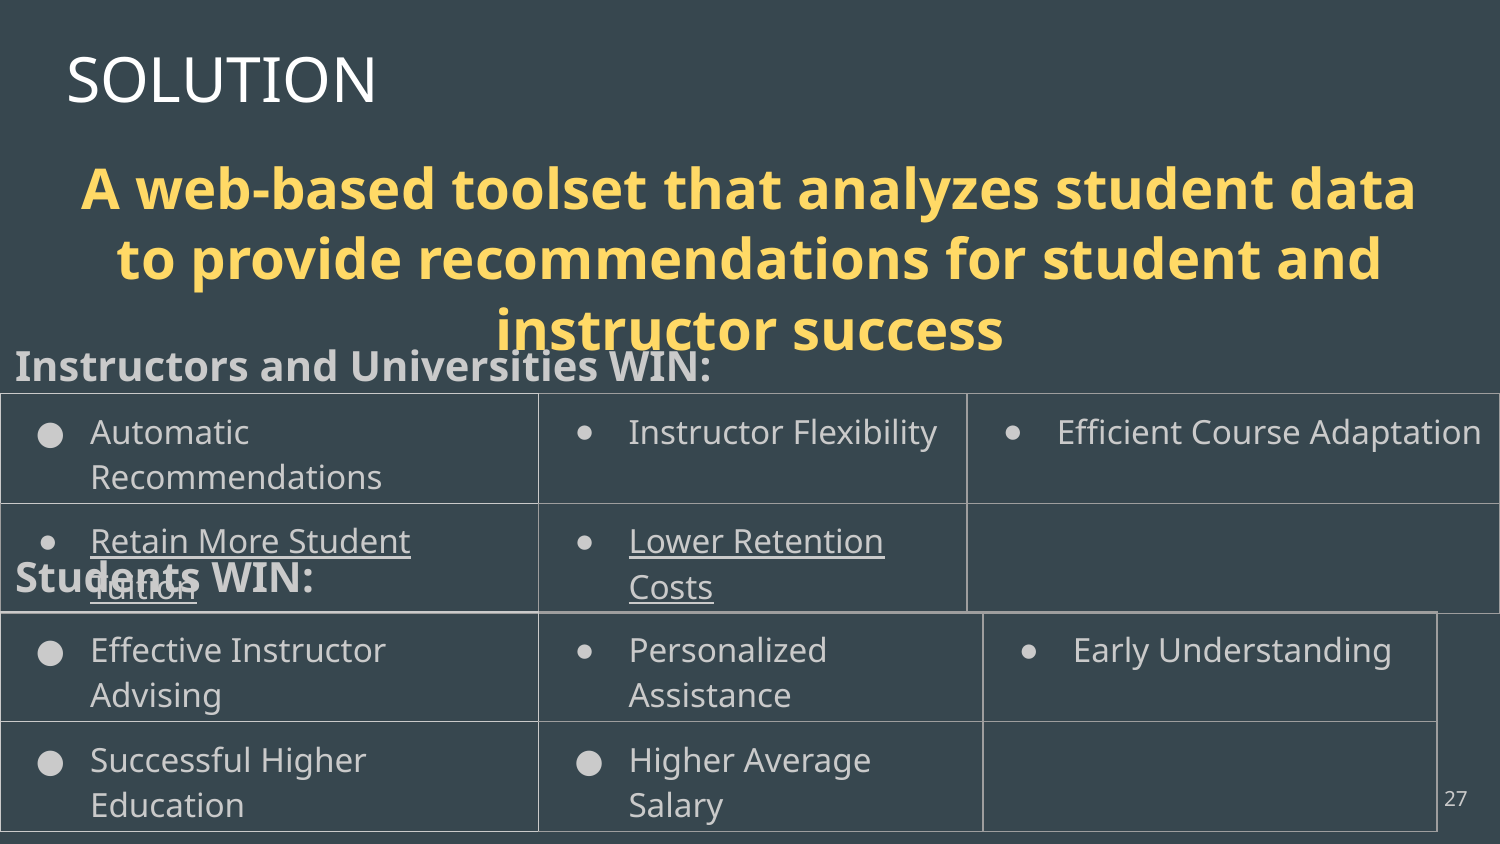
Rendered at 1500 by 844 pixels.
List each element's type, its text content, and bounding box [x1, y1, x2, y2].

table_header Early Understanding [984, 613, 1436, 721]
table_header Efficient Course Adaptation [968, 394, 1499, 503]
list A web-based toolset that analyzes student data to provide recommendations for student and instructor success [51, 167, 1449, 289]
table_cell [984, 722, 1436, 831]
table_header Effective Instructor Advising [1, 613, 538, 721]
slide_number ‹#› [1392, 767, 1483, 833]
text_box Instructors and Universities WIN: [0, 317, 1500, 393]
table_cell Higher Average Salary [539, 722, 982, 831]
title SOLUTION [51, 24, 1449, 167]
table_header Personalized Assistance [539, 613, 982, 721]
table_header Automatic Recommendations [1, 394, 538, 503]
table_header Instructor Flexibility [539, 394, 966, 503]
table_cell Successful Higher Education [1, 722, 538, 831]
table_cell [968, 504, 1499, 613]
table_cell Retain More Student Tuition [1, 504, 538, 611]
table_cell Lower Retention Costs [539, 504, 966, 611]
